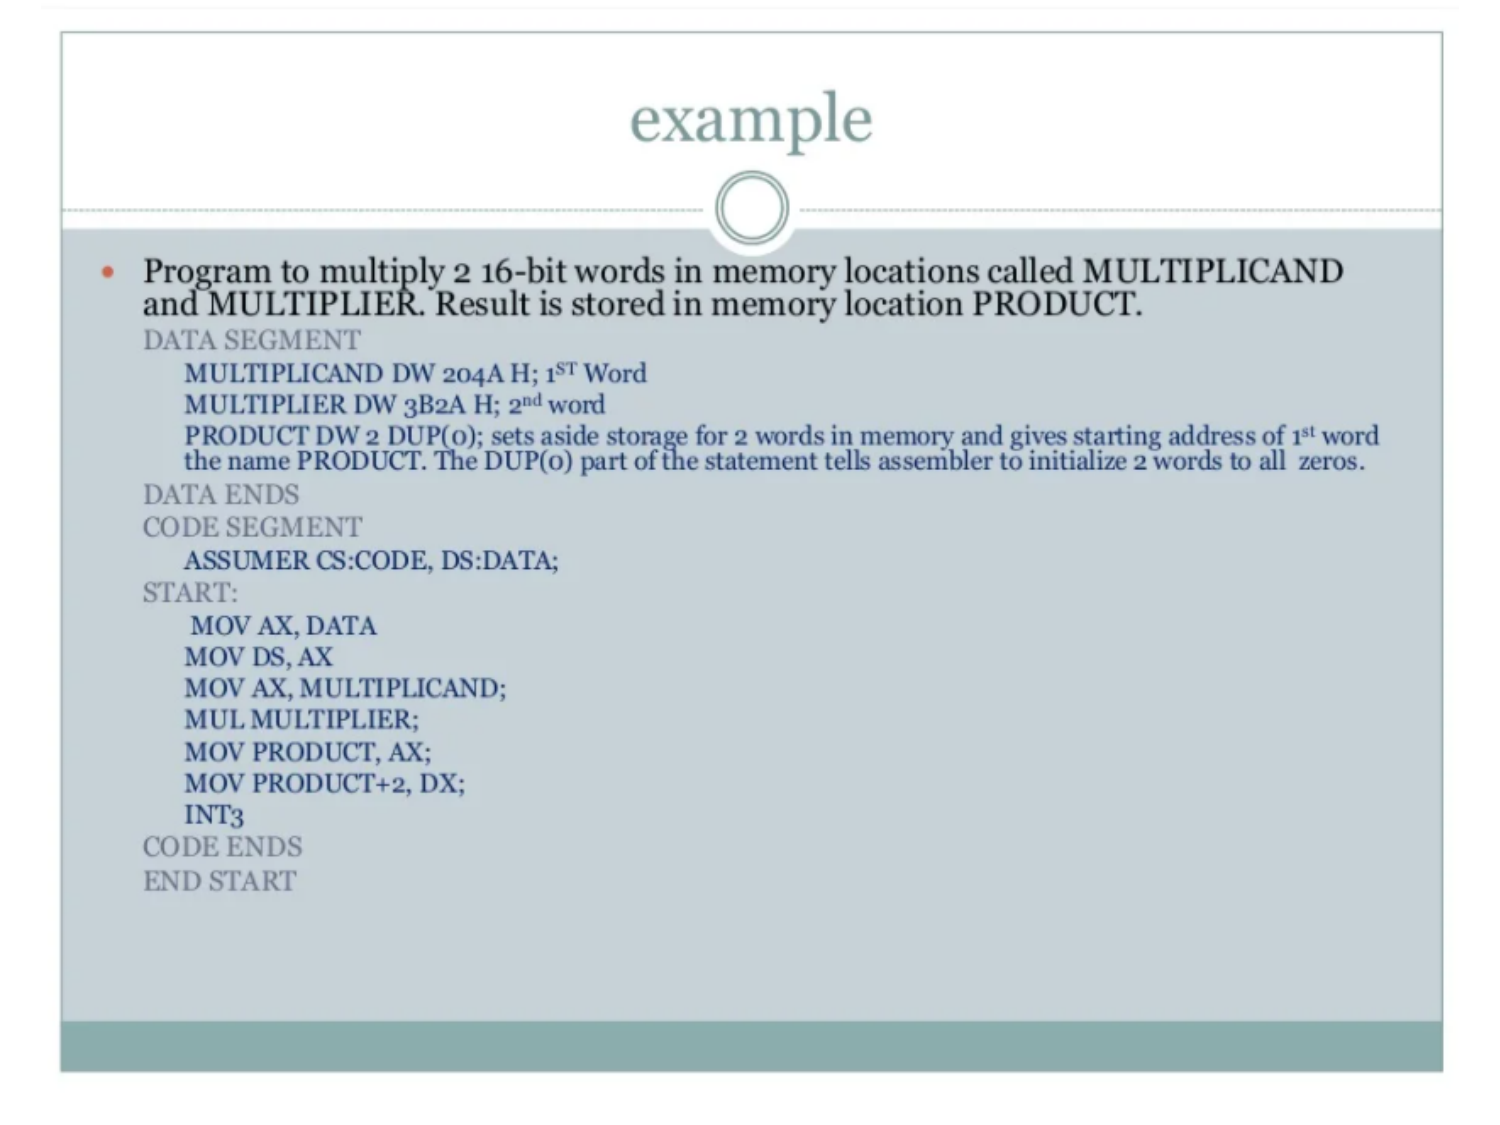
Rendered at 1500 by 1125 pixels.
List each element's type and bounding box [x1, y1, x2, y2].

list [41, 0, 1459, 1095]
